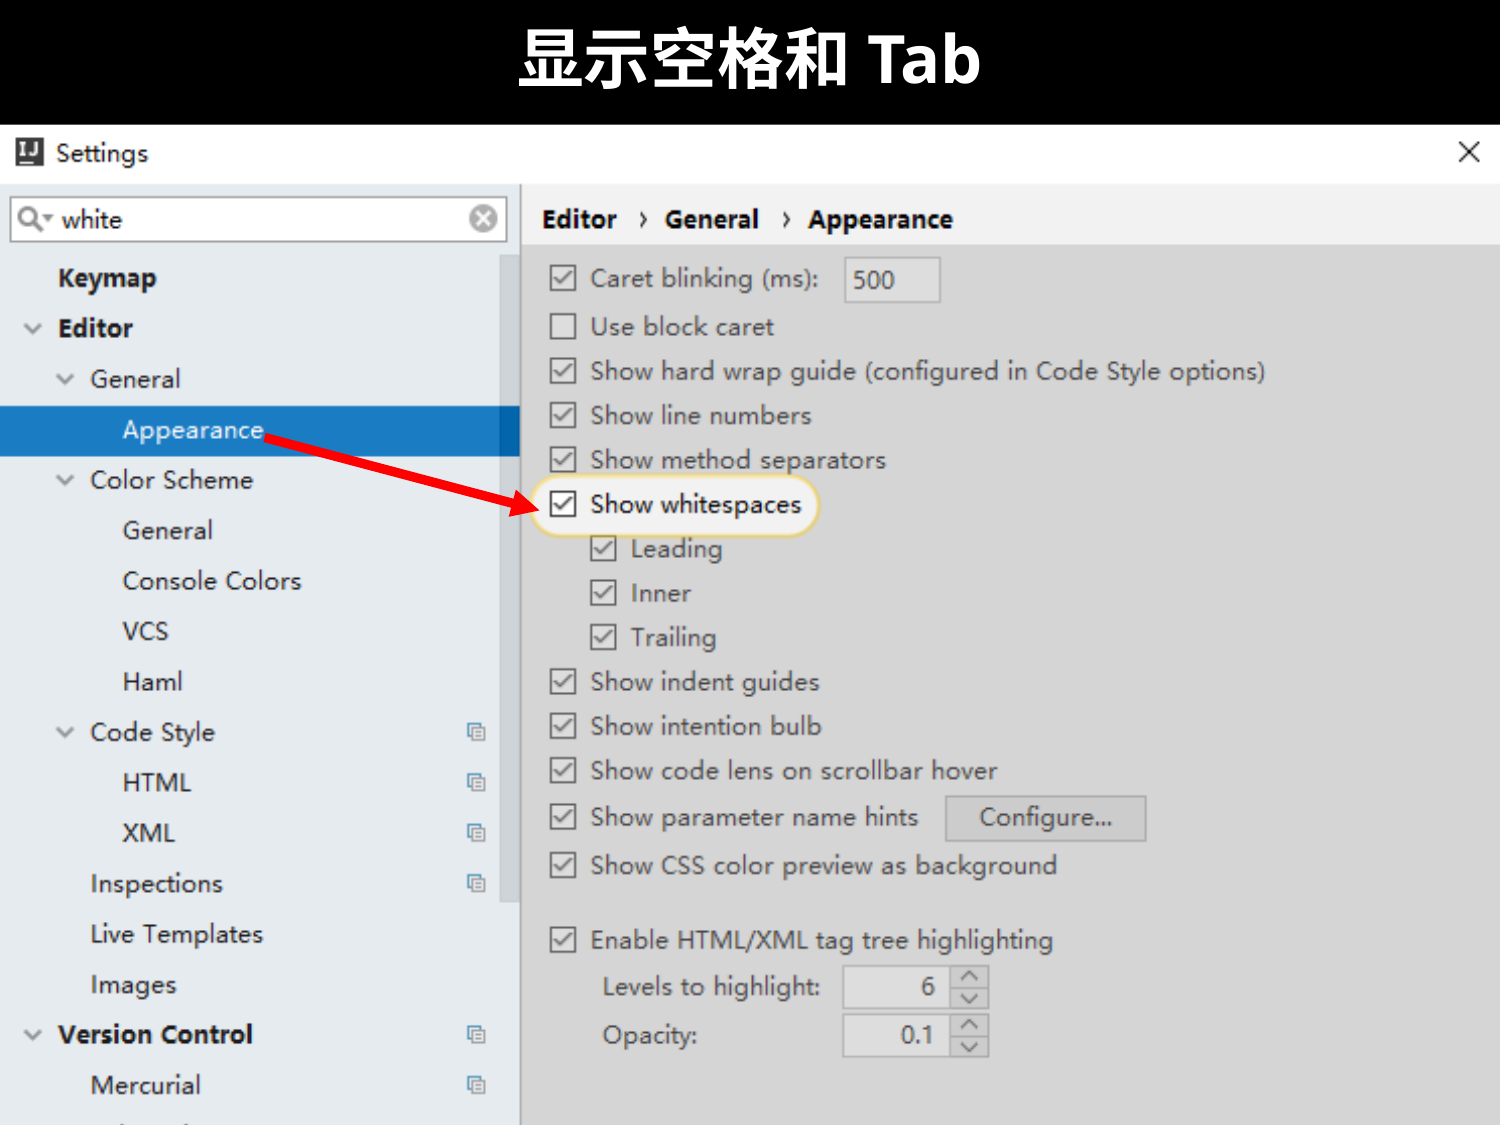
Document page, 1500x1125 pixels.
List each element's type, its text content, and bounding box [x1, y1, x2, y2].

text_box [264, 437, 540, 511]
picture [0, 124, 1500, 1125]
title 显示空格和Tab [0, 0, 1500, 124]
